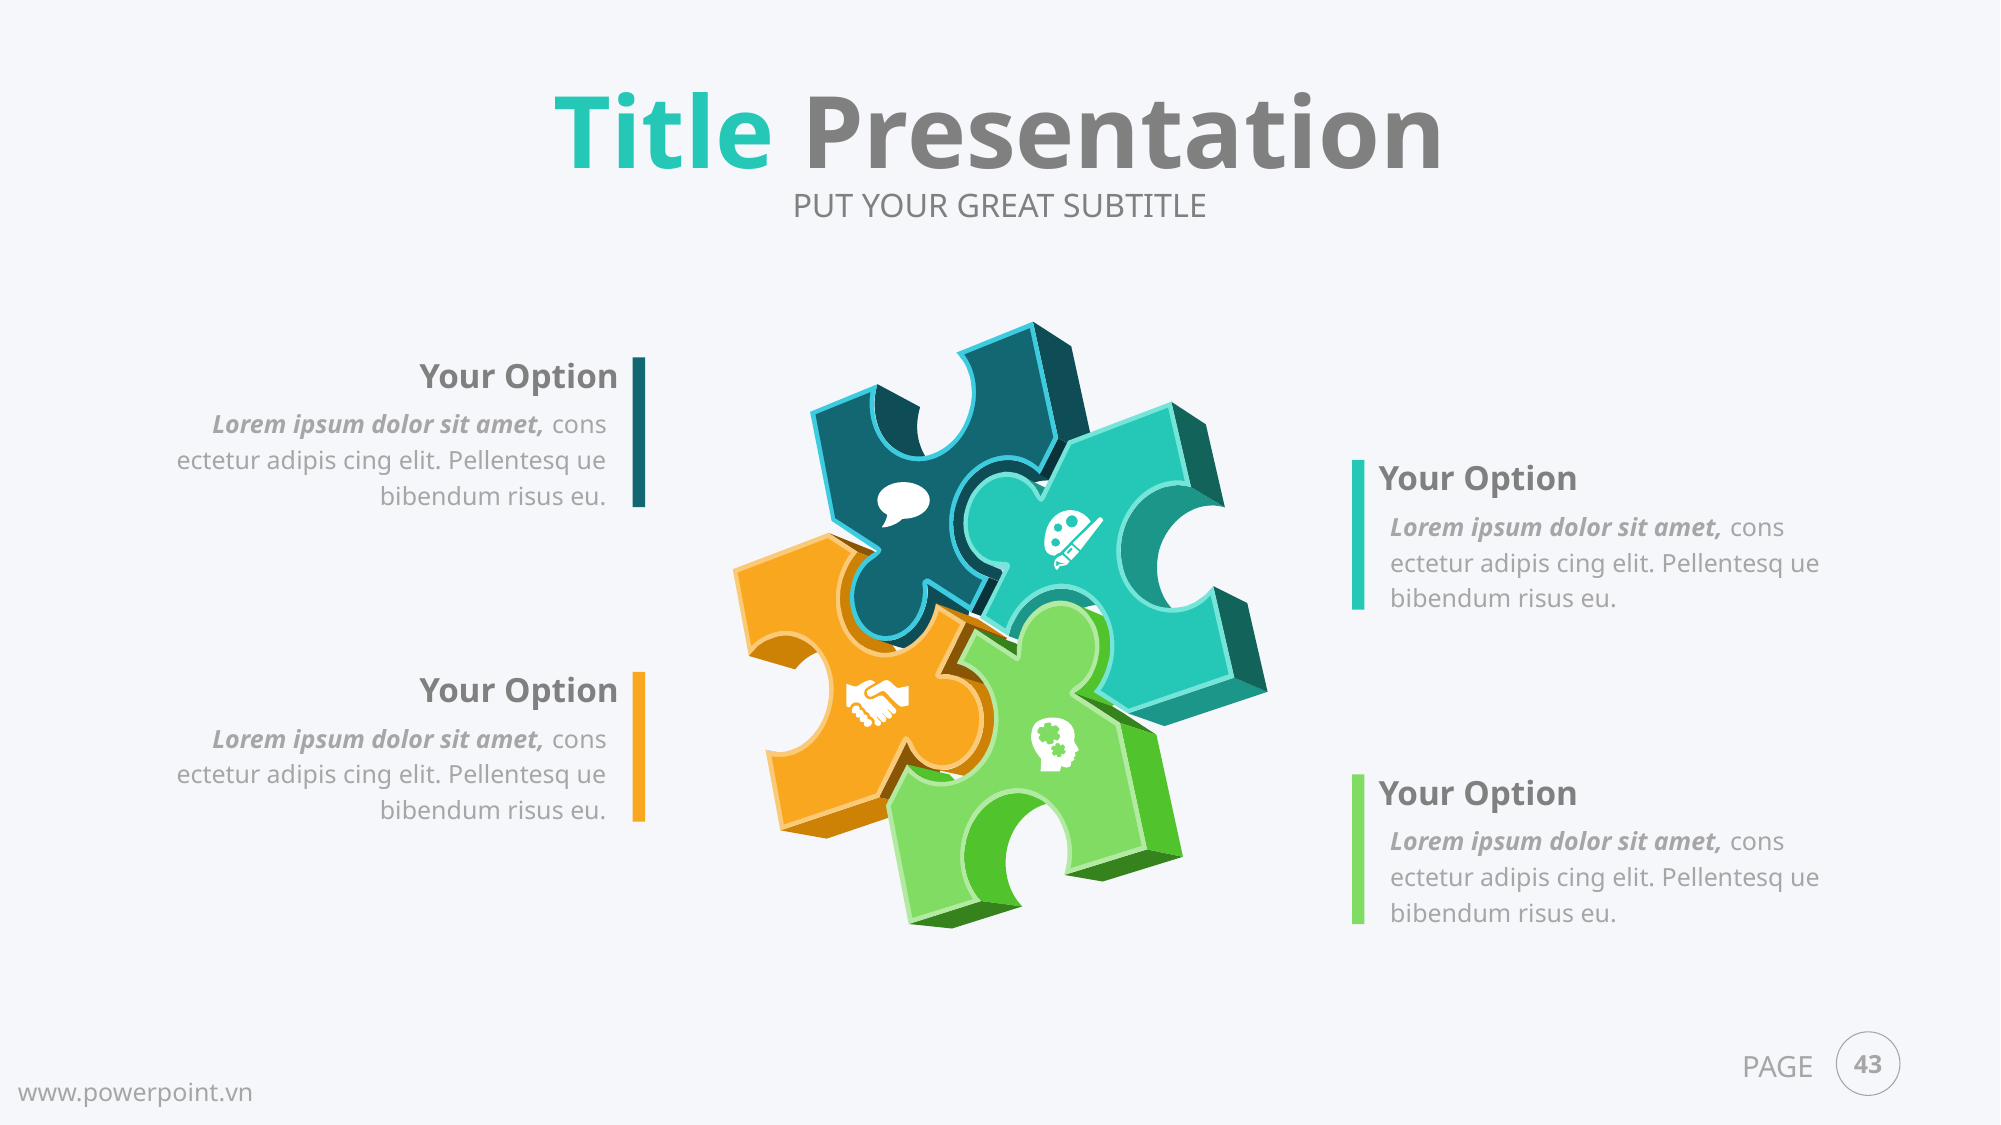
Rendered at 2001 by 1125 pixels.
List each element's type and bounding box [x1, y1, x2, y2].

text_box [493, 64, 1507, 237]
text_box [632, 671, 646, 823]
text_box [732, 321, 1268, 929]
text_box [632, 356, 646, 508]
text_box [1375, 450, 1863, 623]
text_box [134, 661, 622, 835]
text_box [134, 347, 622, 520]
text_box [1351, 459, 1366, 611]
text_box [1375, 764, 1863, 937]
text_box [1041, 508, 1104, 571]
text_box [1351, 773, 1366, 925]
